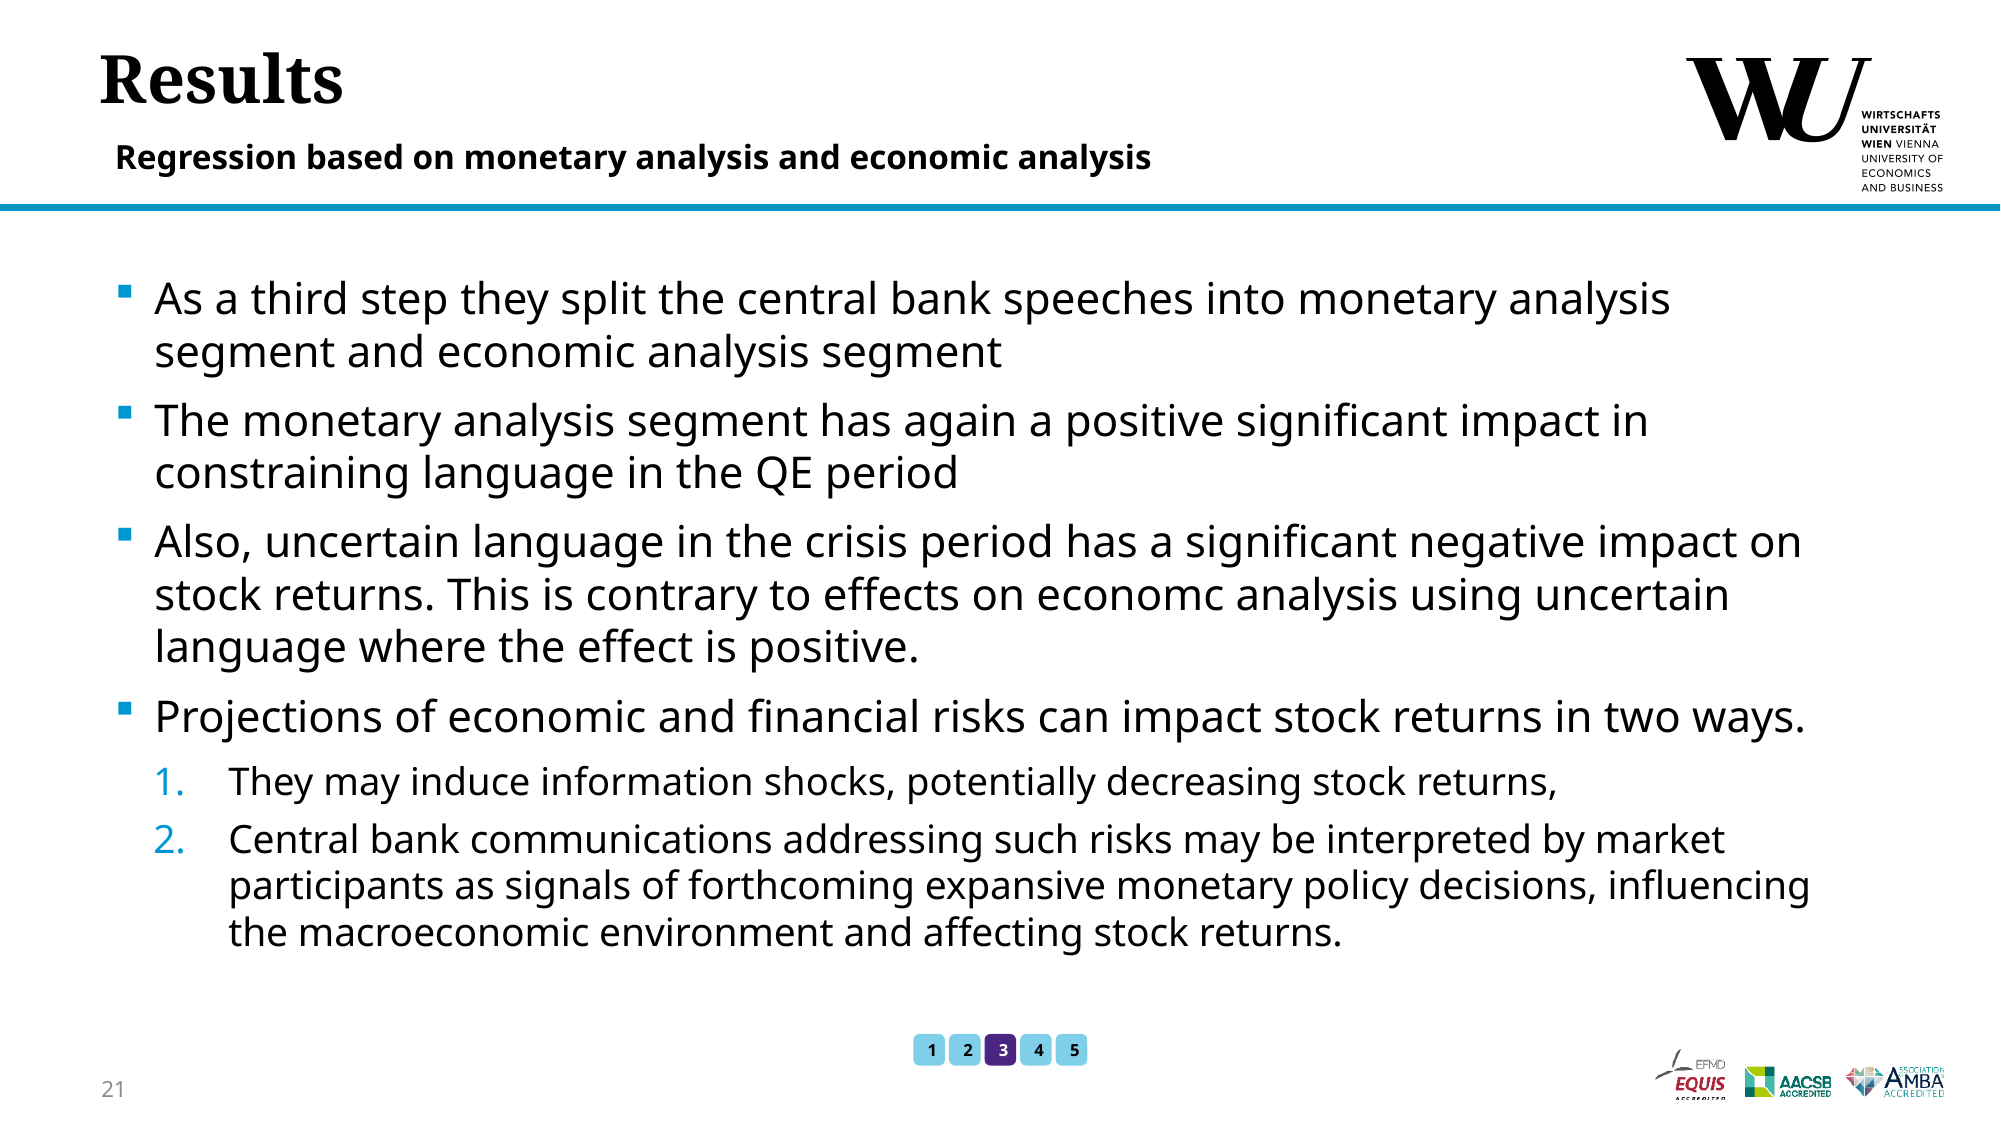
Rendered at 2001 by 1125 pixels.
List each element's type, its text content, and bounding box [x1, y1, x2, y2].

text_box Regression based on monetary analysis and economic analysis [99, 129, 1799, 201]
picture [1799, 58, 1943, 194]
text_box 5 [1055, 1033, 1088, 1066]
slide_number 21 [101, 1065, 297, 1117]
text_box 1 [913, 1033, 945, 1066]
text_box 3 [984, 1033, 1017, 1066]
text_box 2 [948, 1033, 981, 1066]
text_box Results [99, 24, 1825, 129]
text_box 4 [1020, 1033, 1052, 1066]
picture [1655, 1049, 1944, 1100]
text_box As a third step they split the central bank speeches into monetary analysis segment and economic analysis segment The monetary analysis segment has again a positive significant impact in constraining language in the QE period Also, uncertain language in the crisis period has a significant negative impact on stock returns. This is contrary to effects on economc analysis using uncertain language where the effect is positive. Projections of economic and financial risks can impact stock returns in two ways. They may induce information shocks, potentially decreasing stock returns, Central bank communications addressing such risks may be interpreted by market participants as signals of forthcoming expansive monetary policy decisions, influencing the macroeconomic environment and affecting stock returns. [114, 263, 1812, 1022]
